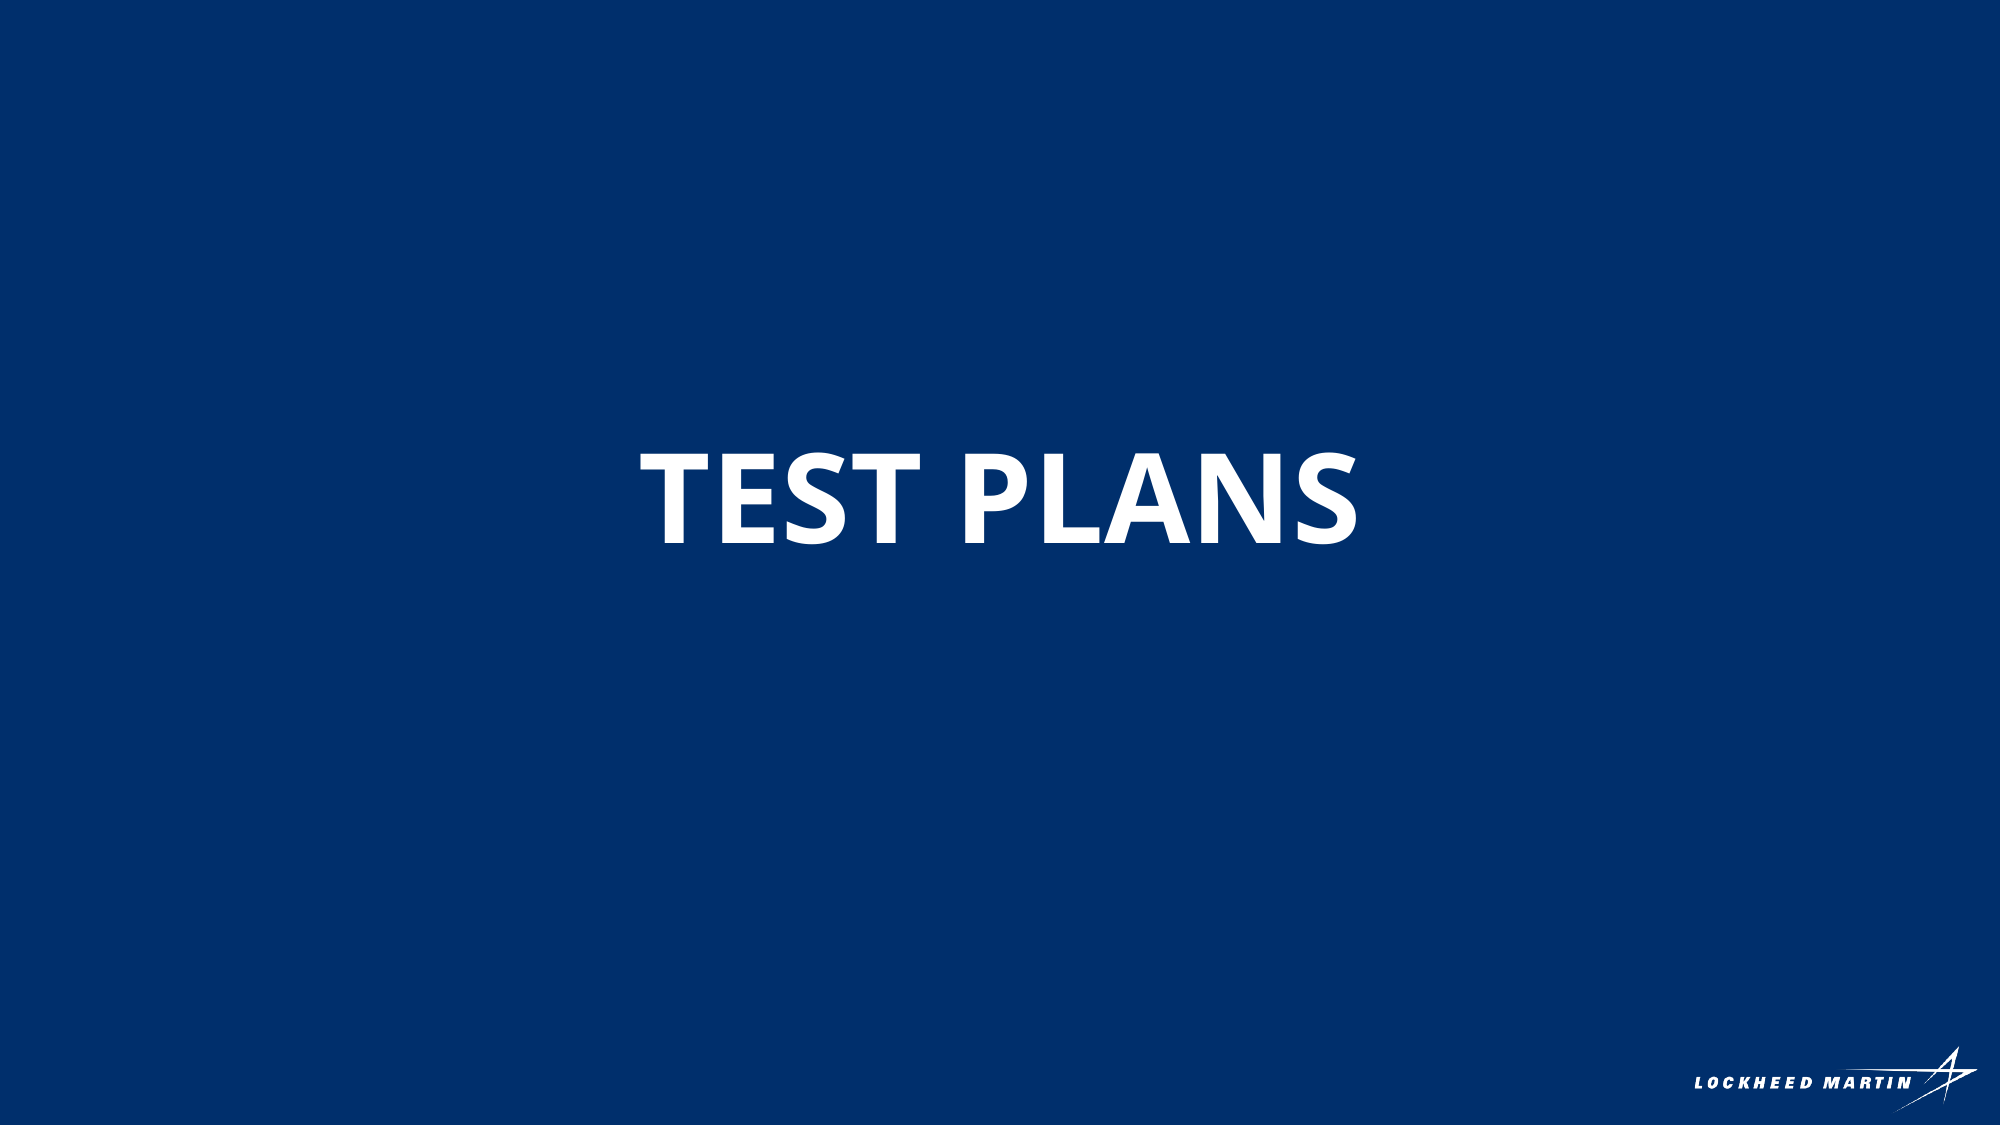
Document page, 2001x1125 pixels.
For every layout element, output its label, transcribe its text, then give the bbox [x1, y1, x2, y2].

list Test Plans [123, 428, 1877, 571]
